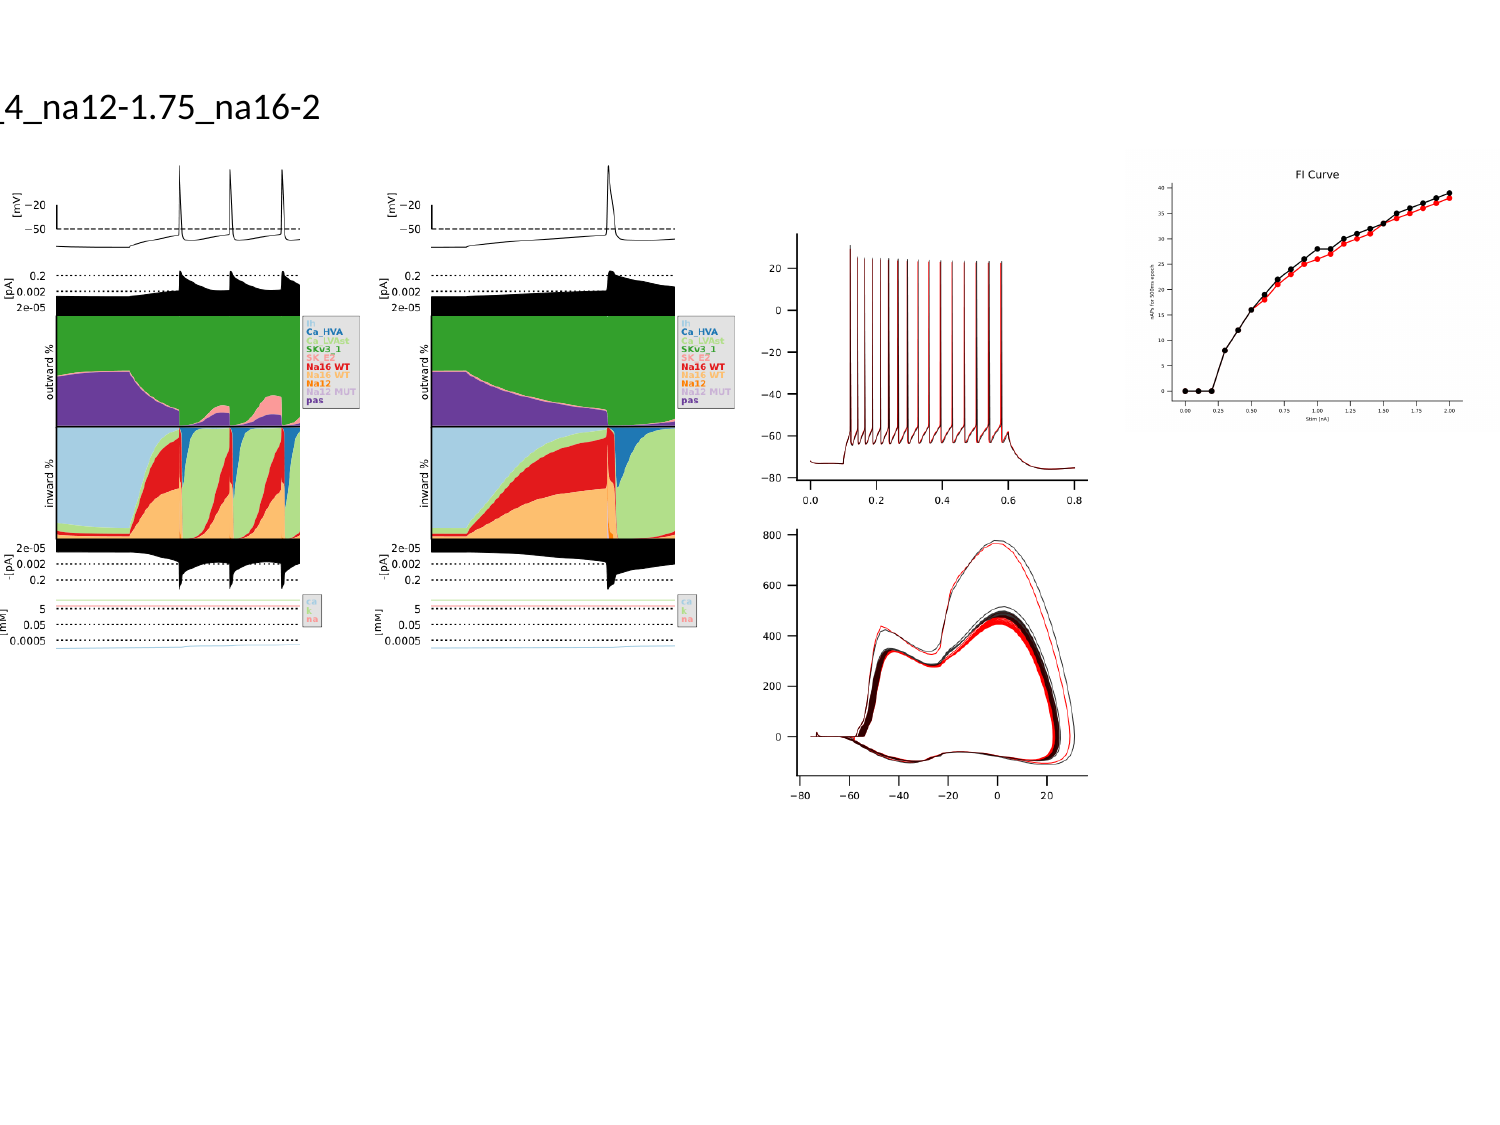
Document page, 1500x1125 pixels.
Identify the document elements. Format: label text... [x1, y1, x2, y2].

picture [0, 149, 1500, 853]
text_box mut9_4_na12-1.75_na16-2 [0, 74, 336, 135]
